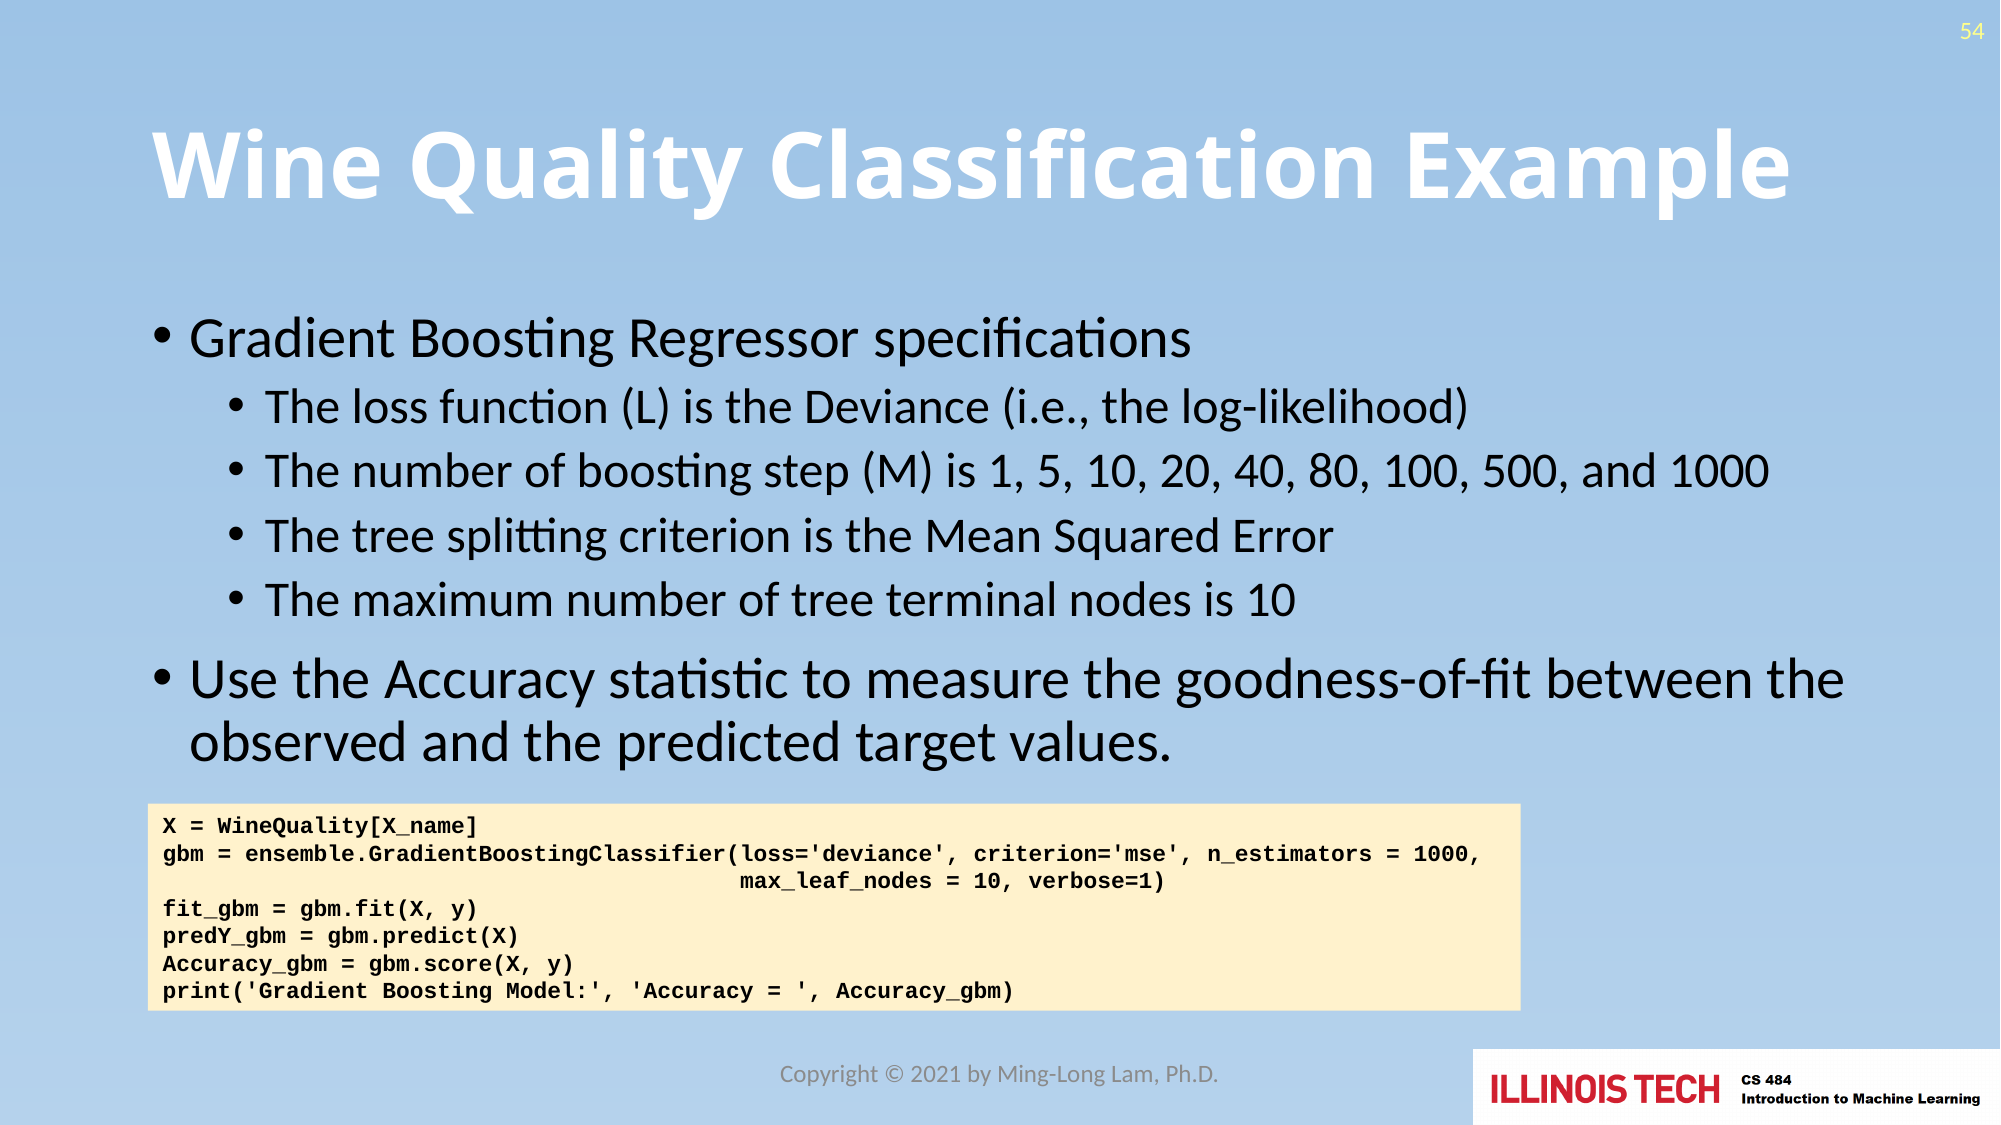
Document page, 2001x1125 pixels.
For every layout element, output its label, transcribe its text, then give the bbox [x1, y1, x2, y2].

text_box X = WineQuality[X_name] gbm = ensemble.GradientBoostingClassifier(loss='deviance', criterion='mse', n_estimators = 1000, max_leaf_nodes = 10, verbose=1) fit_gbm = gbm.fit(X, y) predY_gbm = gbm.predict(X) Accuracy_gbm = gbm.score(X, y) print('Gradient Boosting Model:', 'Accuracy = ', Accuracy_gbm) [147, 803, 1521, 1011]
title Wine Quality Classification Example [137, 59, 1863, 278]
picture [1473, 1049, 2000, 1125]
footer Copyright © 2021 by Ming-Long Lam, Ph.D. [662, 1042, 1338, 1103]
list Gradient Boosting Regressor specifications The loss function (L) is the Deviance (i.e., the log-likelihood) The number of boosting step (M) is 1, 5, 10, 20, 40, 80, 100, 500, and 1000 The tree splitting criterion is the Mean Squared Error The maximum number of tree terminal nodes is 10 Use the Accuracy statistic to measure the goodness-of-fit between the observed and the predicted target values. [137, 299, 1863, 1014]
slide_number 54 [1550, 0, 2000, 60]
